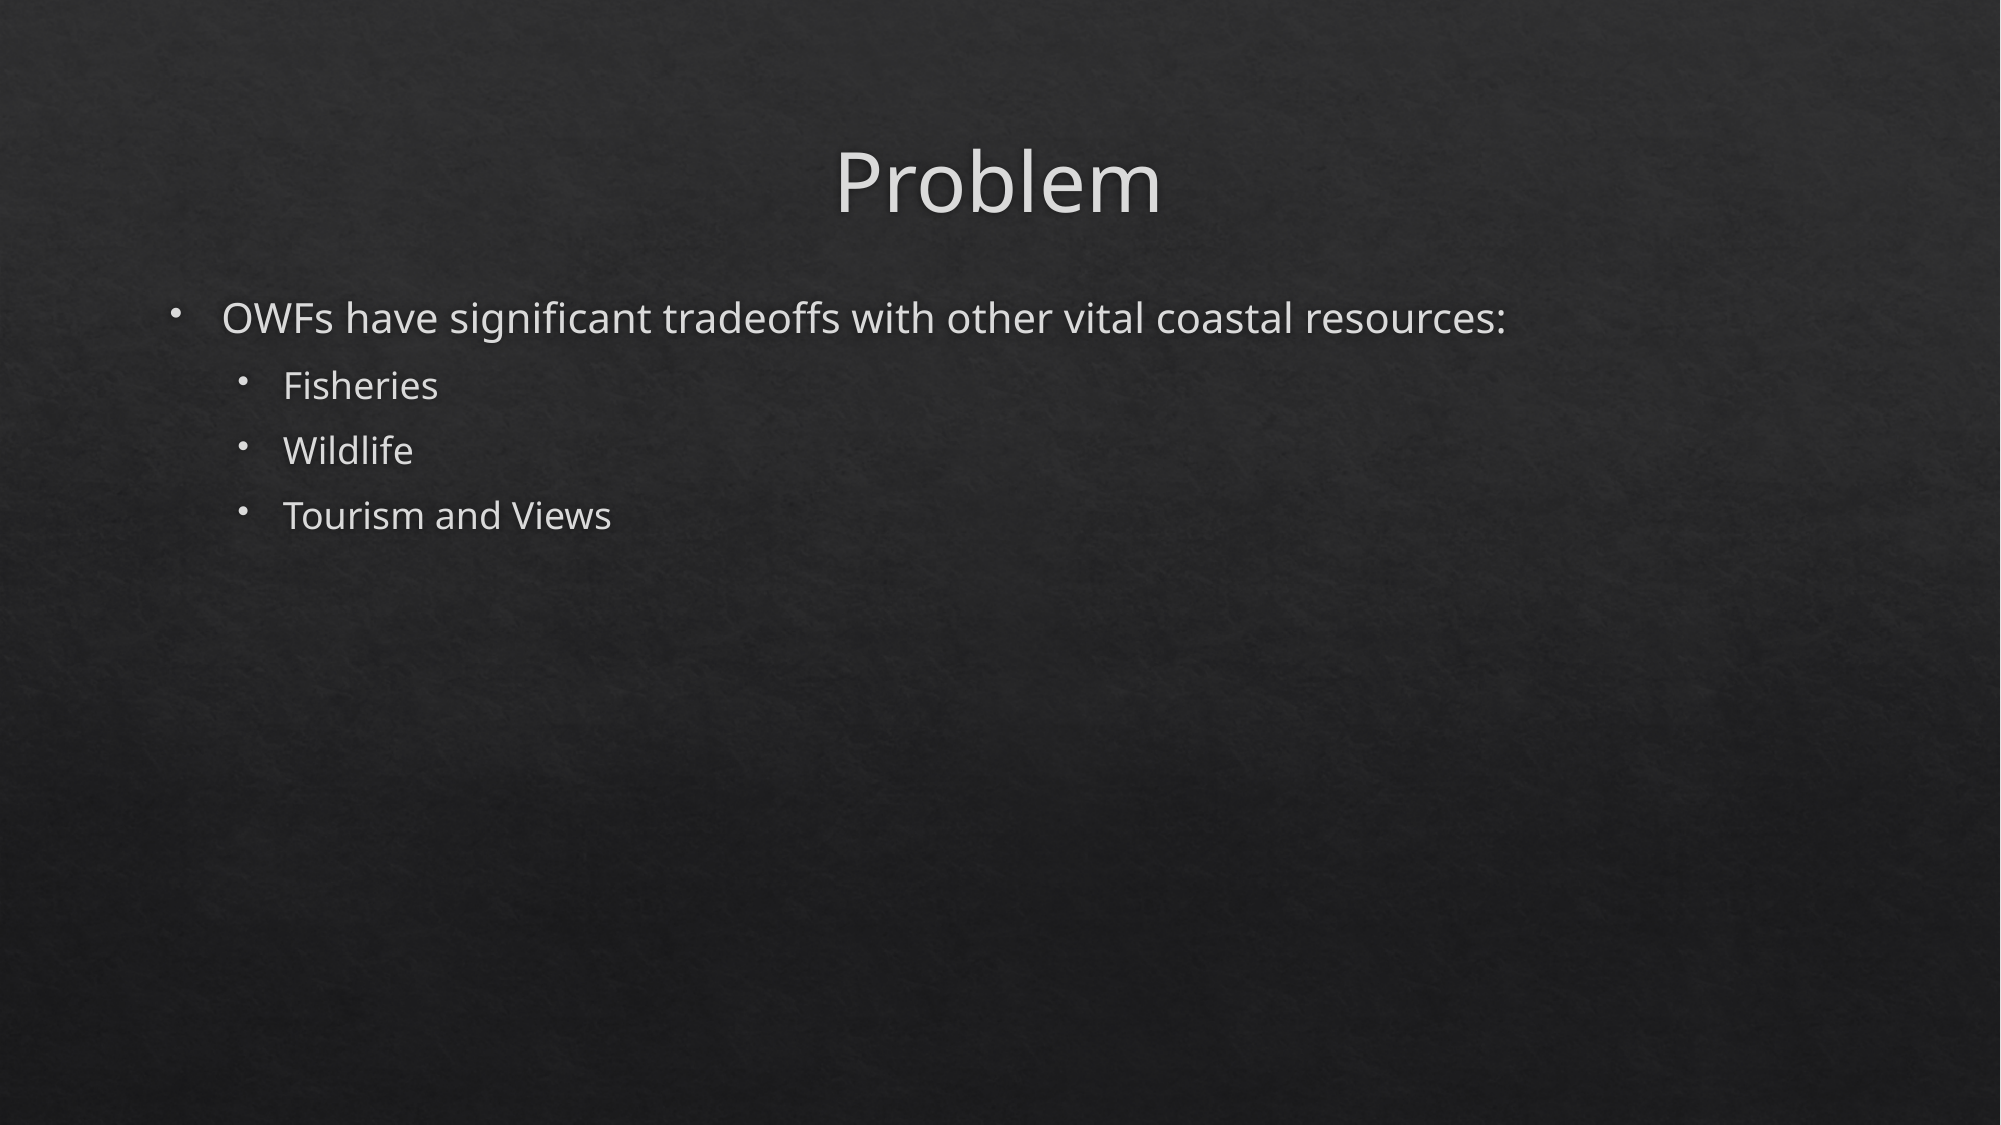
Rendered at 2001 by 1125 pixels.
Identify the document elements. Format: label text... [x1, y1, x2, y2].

list OWFs have significant tradeoffs with other vital coastal resources: Fisheries Wildlife Tourism and Views [149, 284, 1849, 950]
title Problem [149, 99, 1849, 260]
